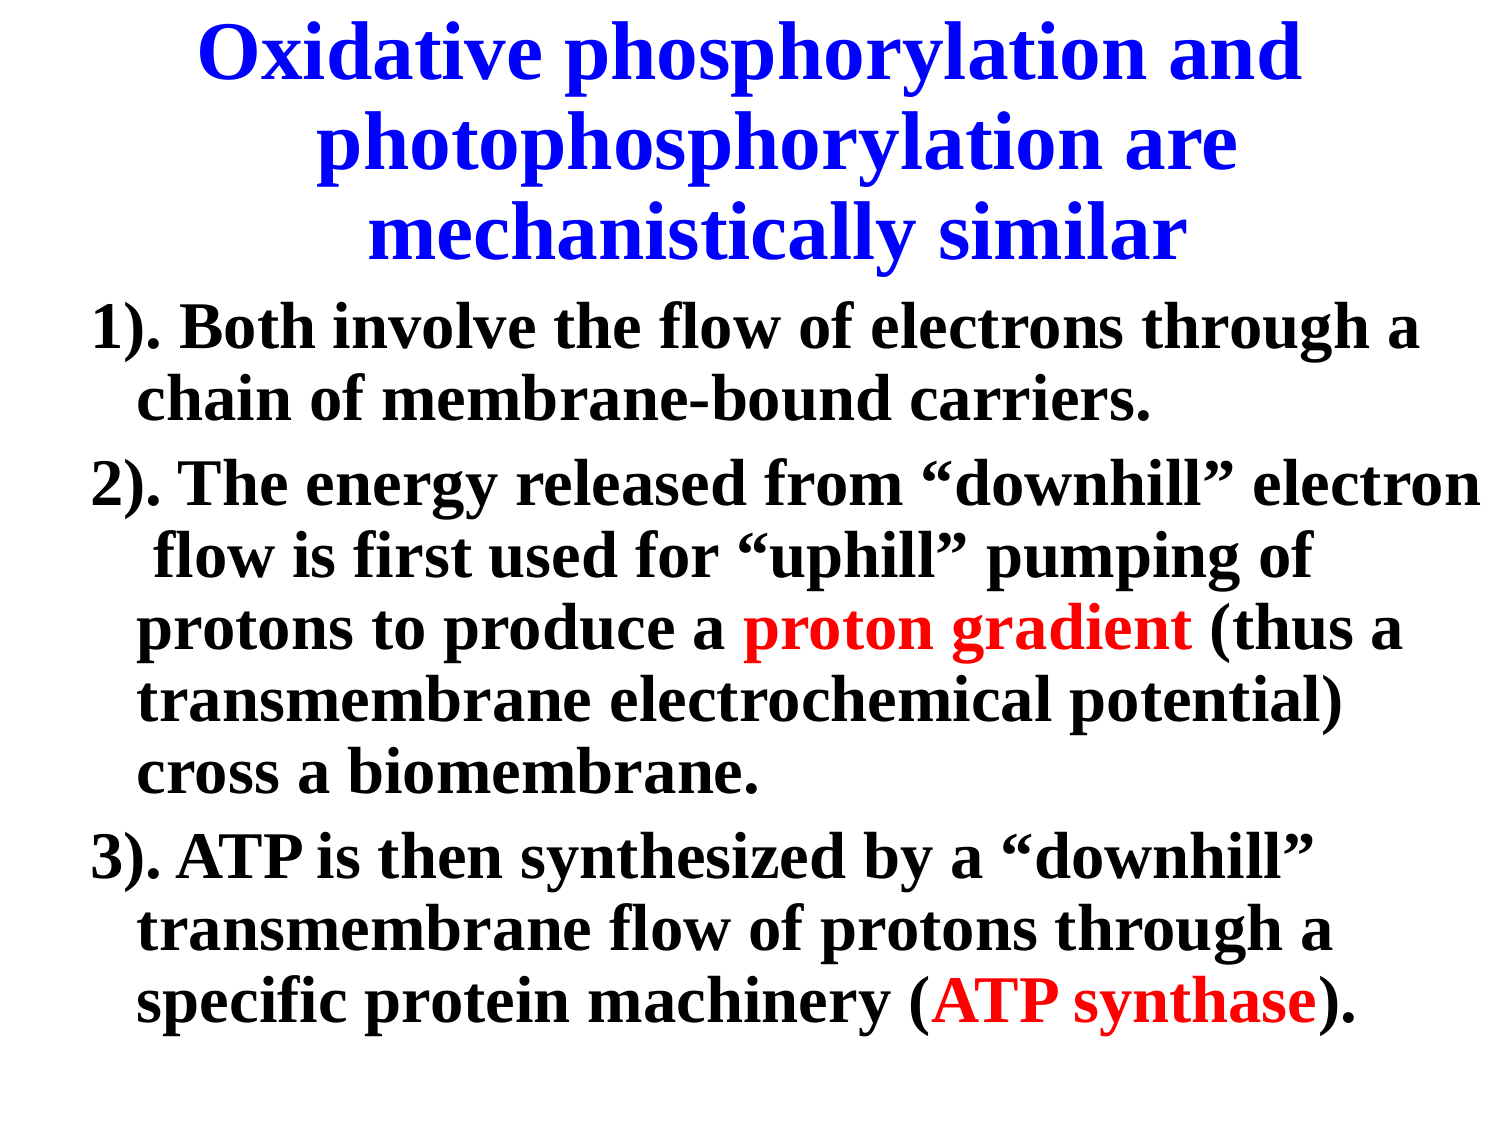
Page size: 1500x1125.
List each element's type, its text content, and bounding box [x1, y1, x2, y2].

list Oxidative phosphorylation and photophosphorylation are mechanistically similar 1). Both involve the flow of electrons through a chain of membrane-bound carriers. 2). The energy released from “downhill” electron flow is first used for “uphill” pumping of protons to produce a proton gradient (thus a transmembrane electrochemical potential) cross a biomembrane. 3). ATP is then synthesized by a “downhill” transmembrane flow of protons through a specific protein machinery (ATP synthase). [0, 0, 1500, 1067]
